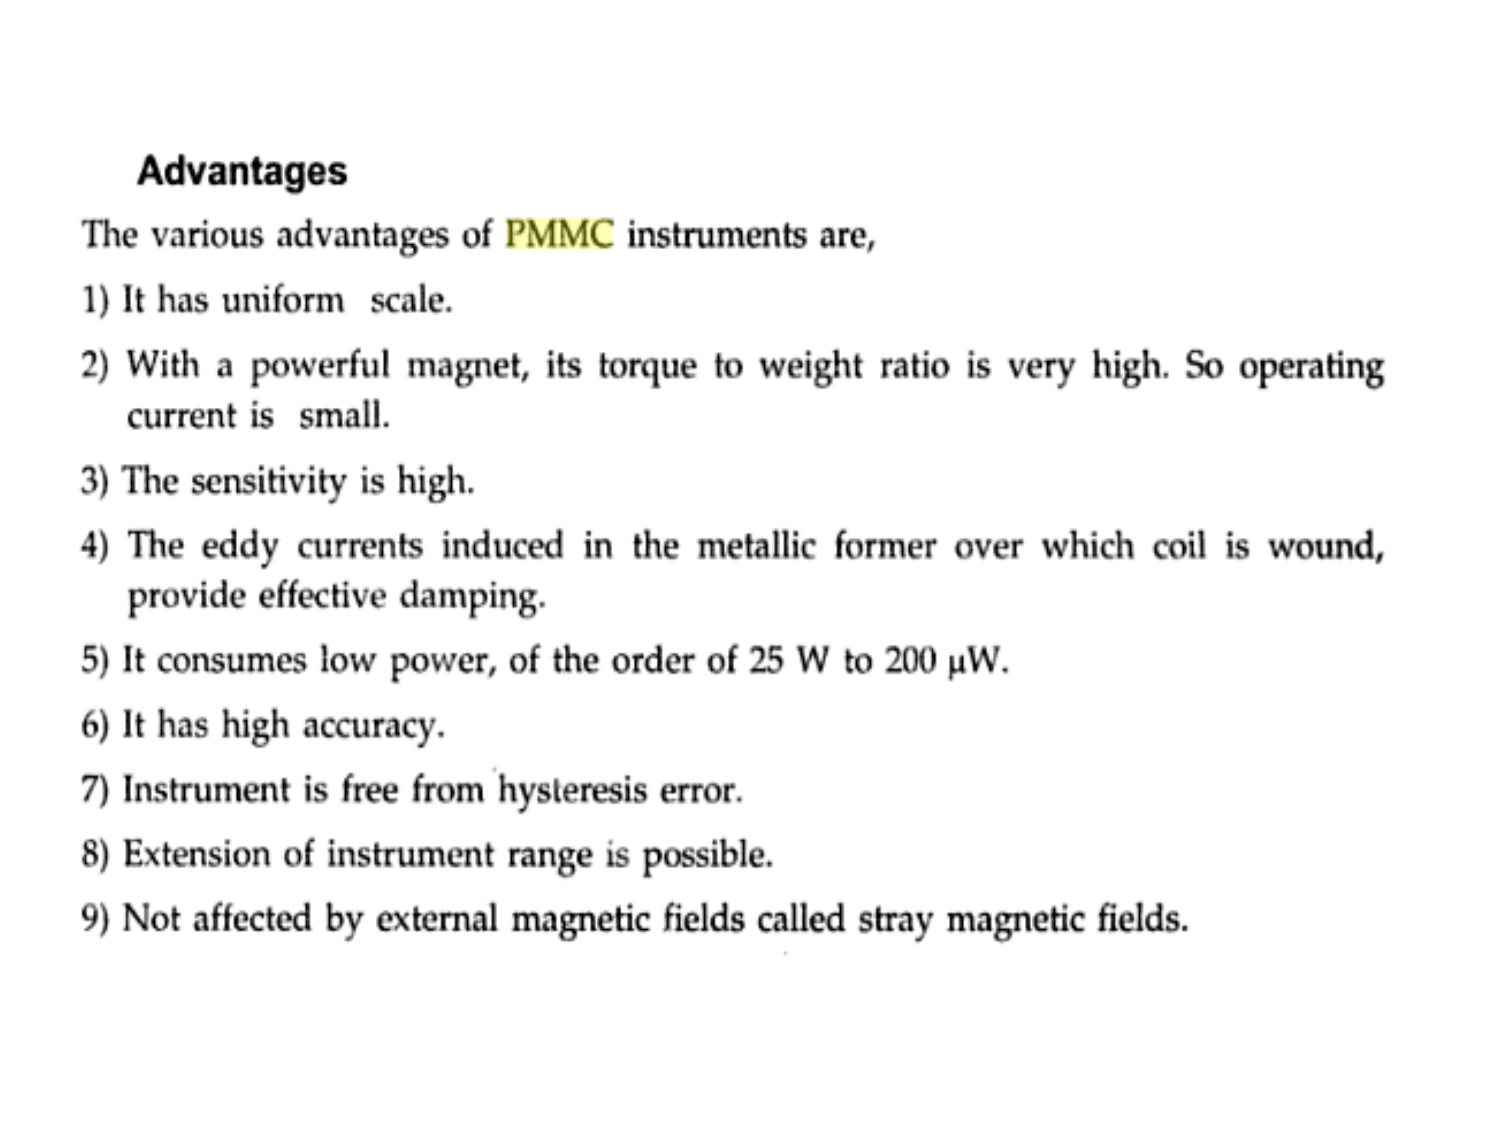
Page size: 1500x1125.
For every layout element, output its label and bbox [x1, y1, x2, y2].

picture [62, 137, 1413, 976]
